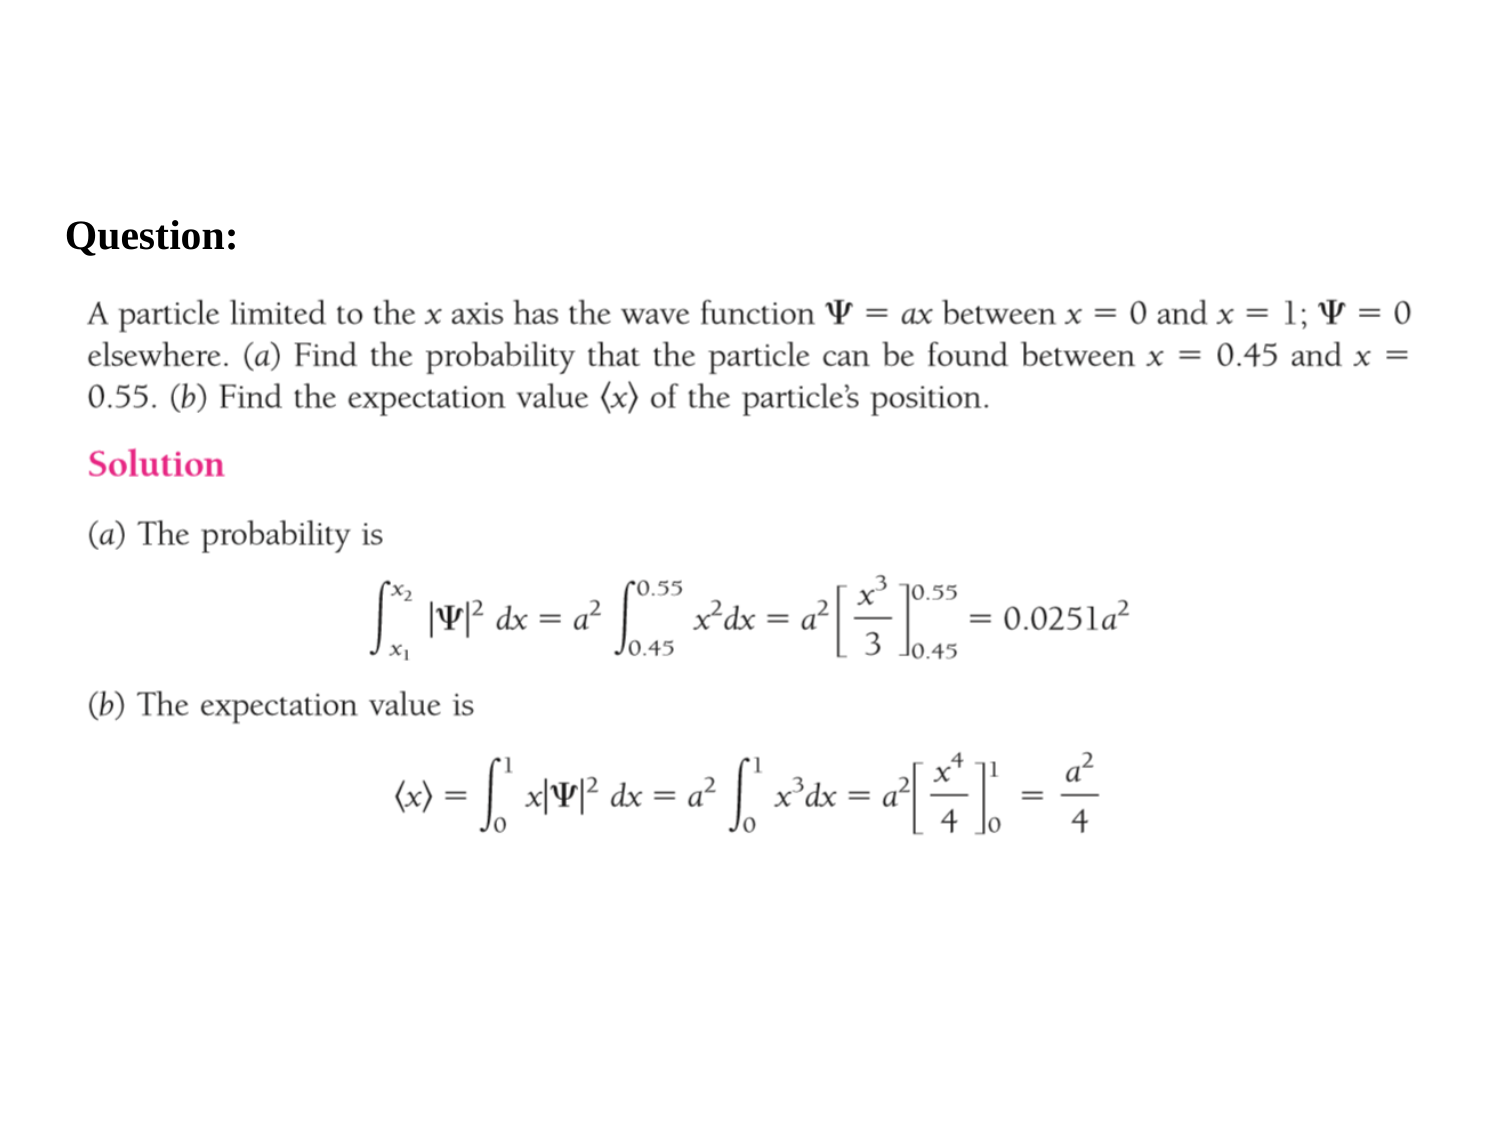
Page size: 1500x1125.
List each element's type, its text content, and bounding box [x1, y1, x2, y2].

picture [49, 287, 1433, 863]
text_box Question: [49, 200, 288, 265]
